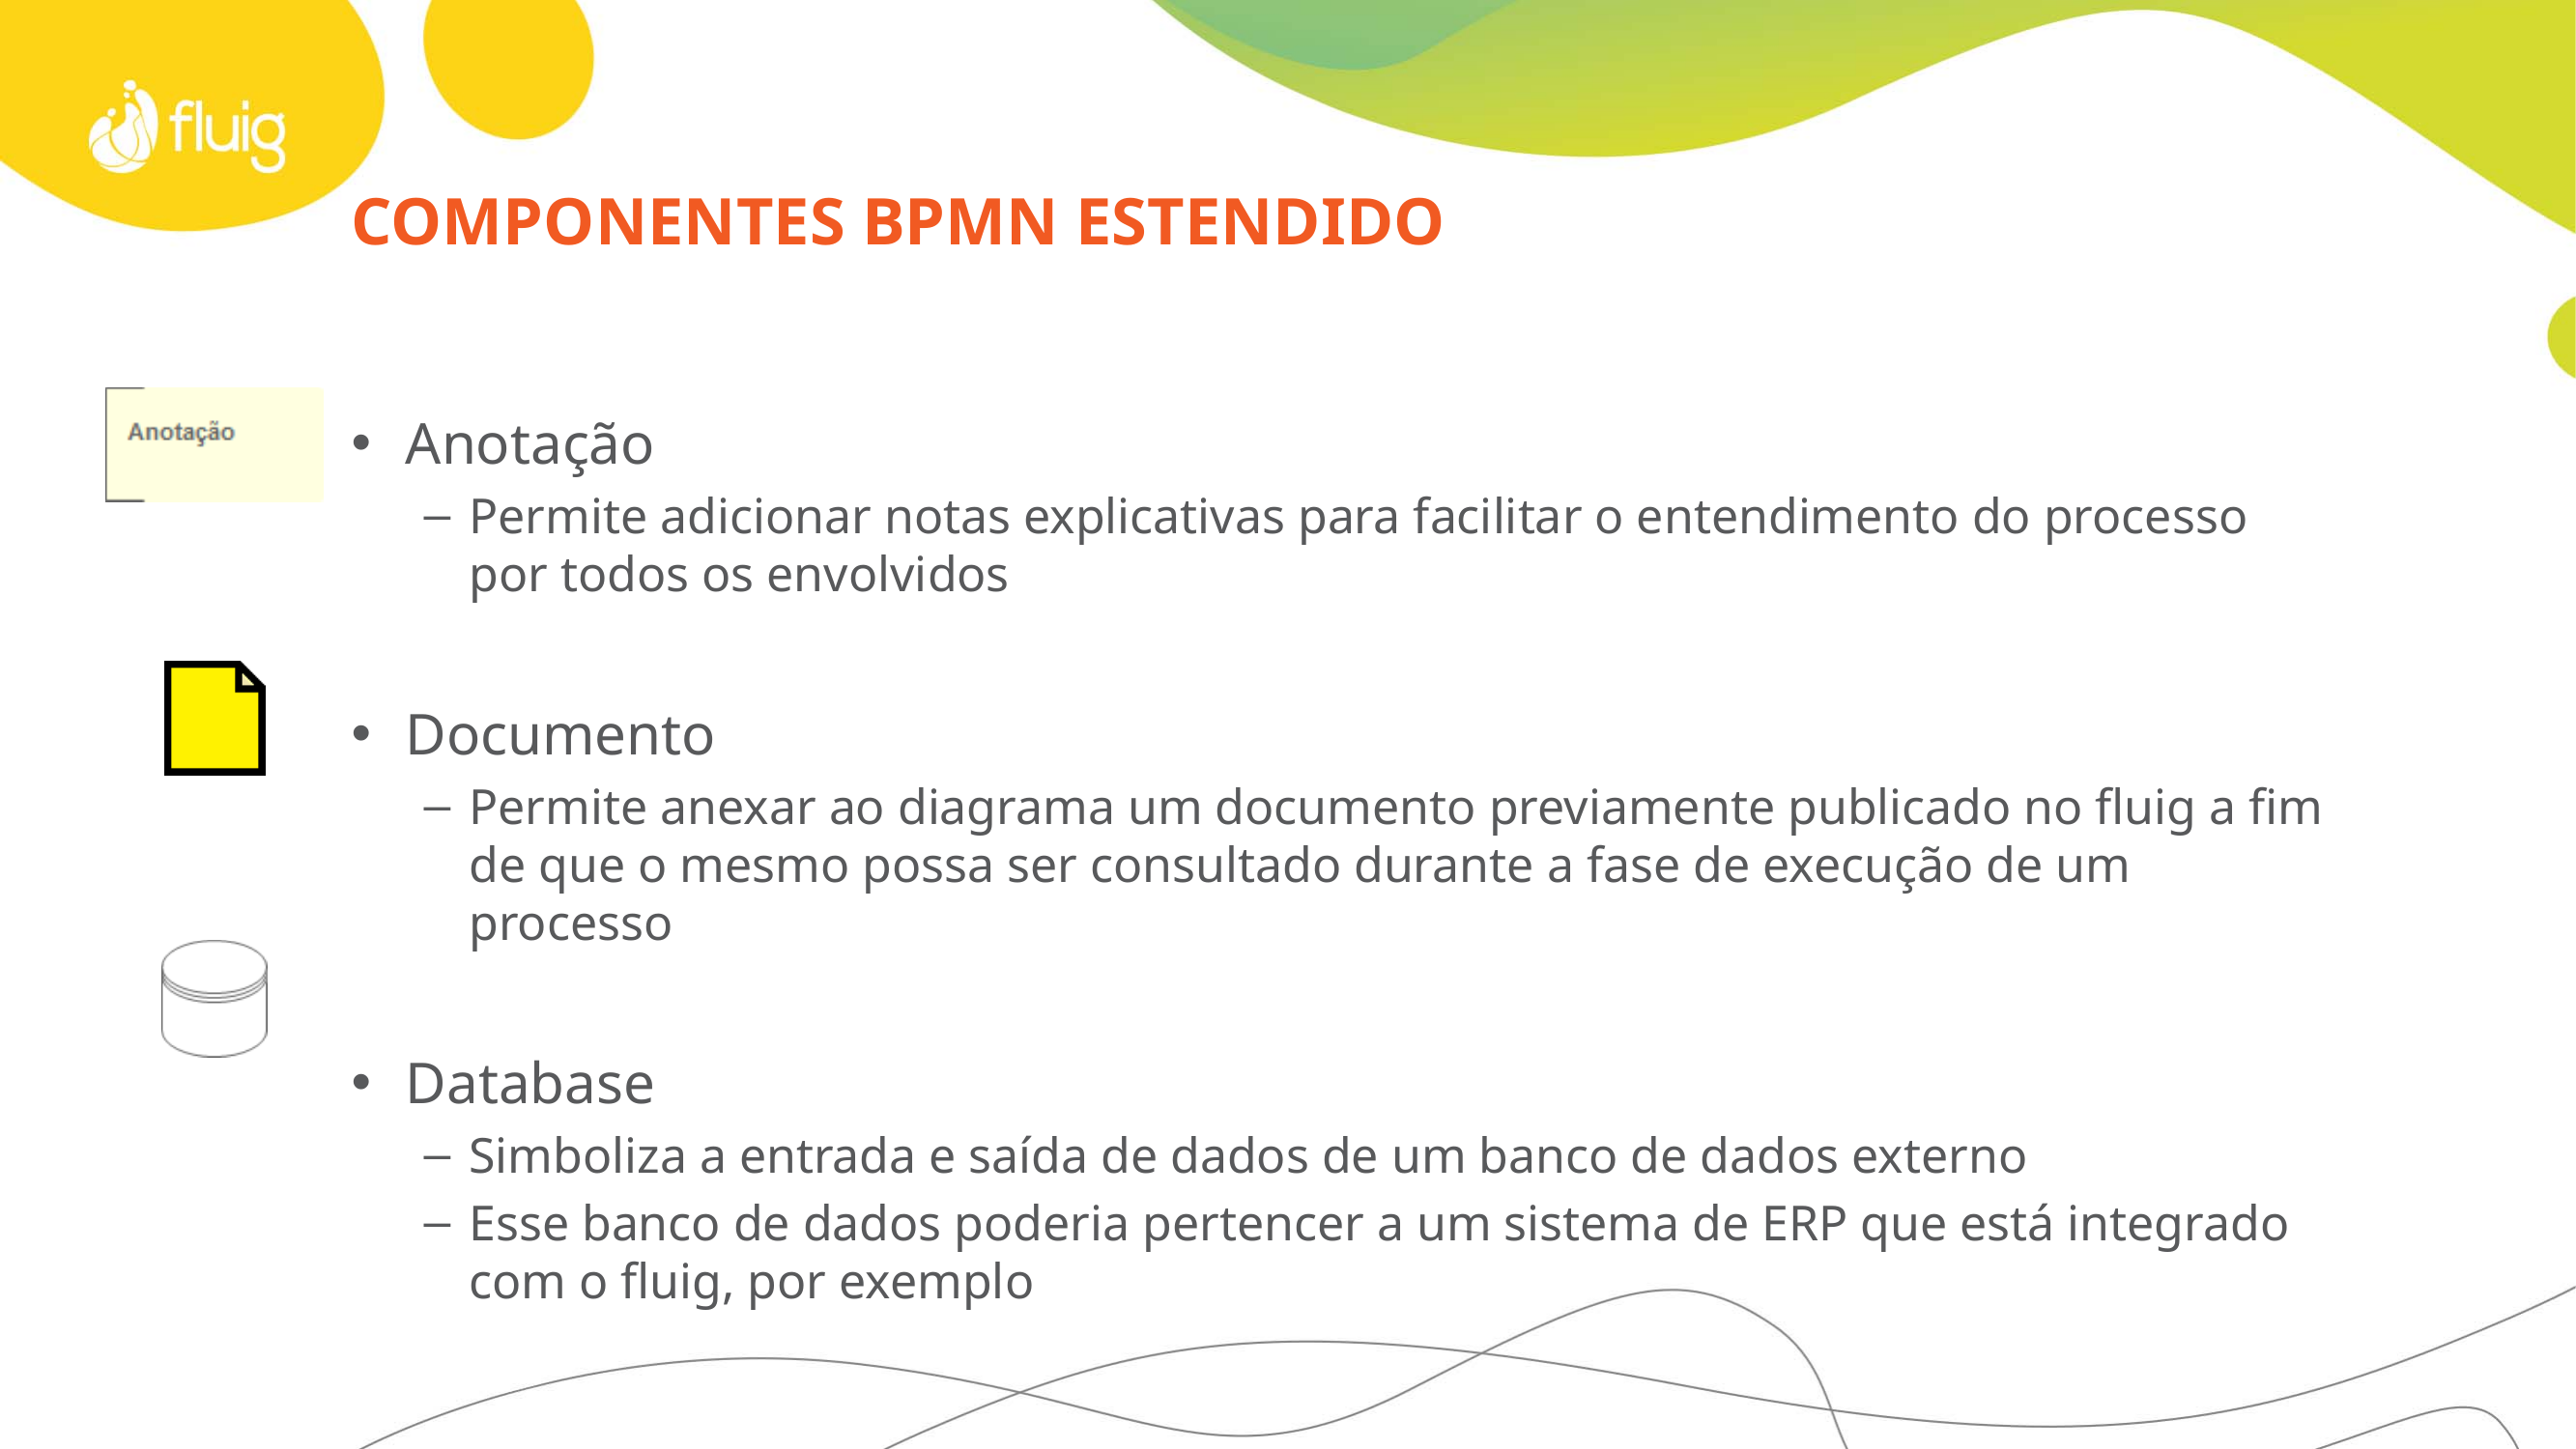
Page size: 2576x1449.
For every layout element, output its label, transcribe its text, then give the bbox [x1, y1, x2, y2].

picture [0, 0, 2576, 1449]
list Anotação Permite adicionar notas explicativas para facilitar o entendimento do processo por todos os envolvidos Documento Permite anexar ao diagrama um documento previamente publicado no fluig a fim de que o mesmo possa ser consultado durante a fase de execução de um processo Database Simboliza a entrada e saída de dados de um banco de dados externo Esse banco de dados poderia pertencer a um sistema de ERP que está integrado com o fluig, por exemplo [336, 400, 2352, 1277]
title Componentes bpmn EStendido [336, 173, 2352, 379]
